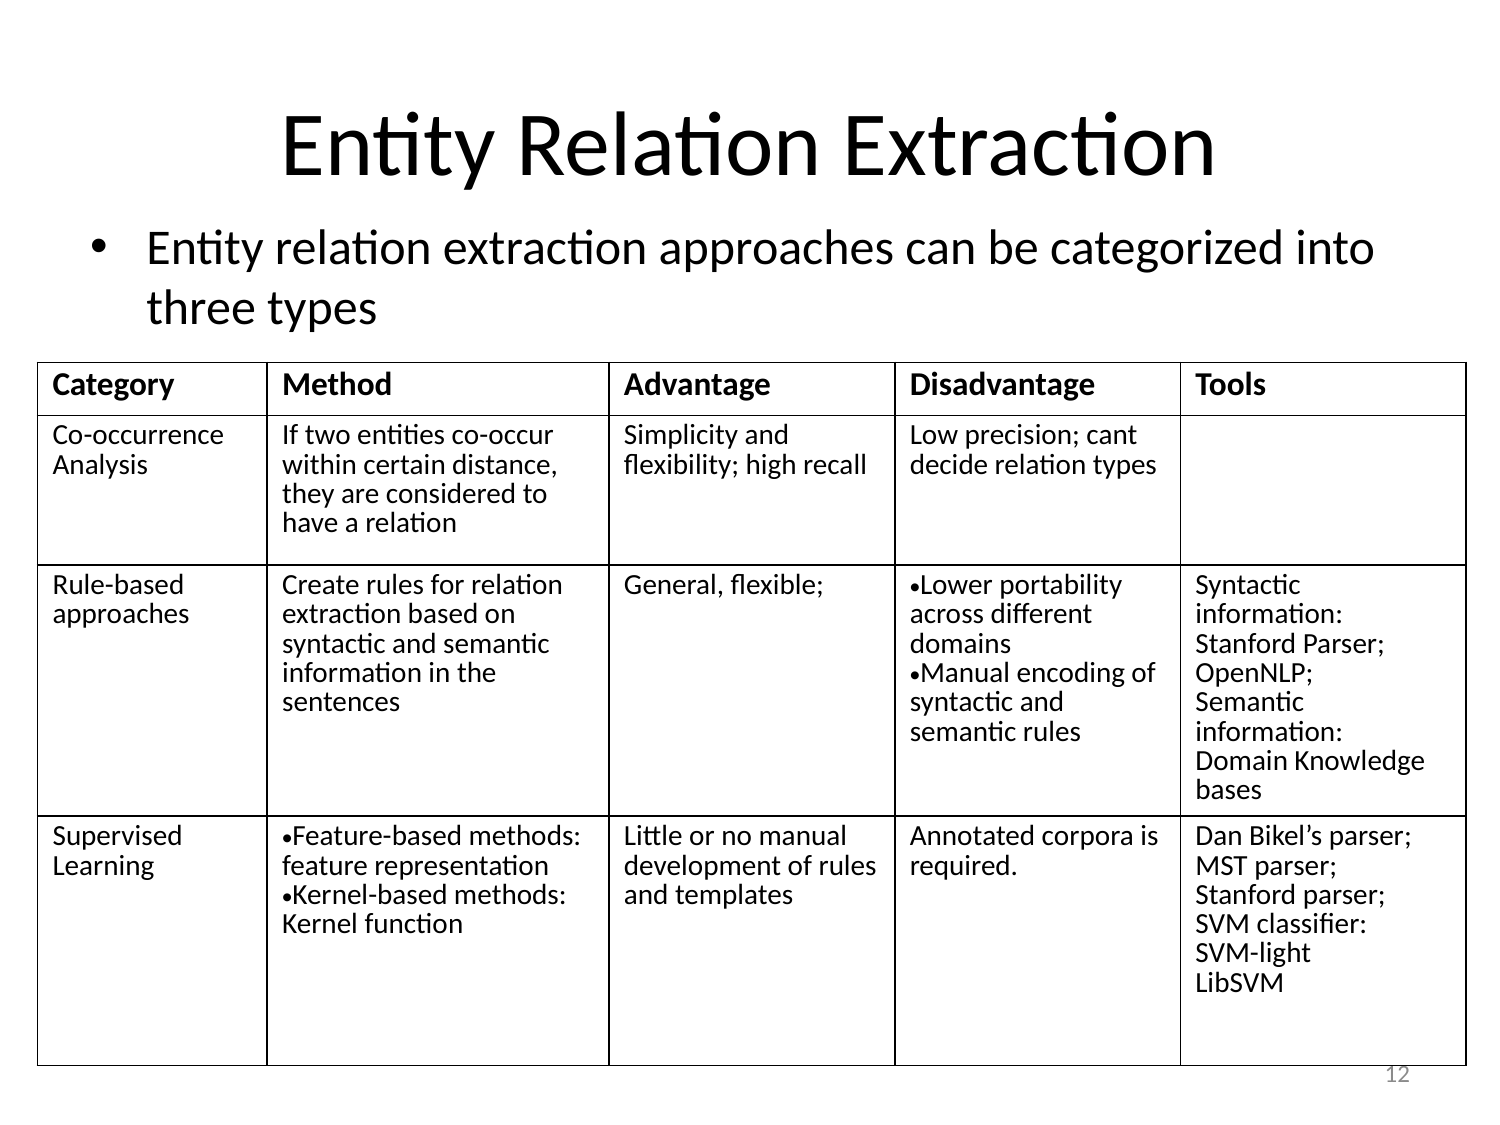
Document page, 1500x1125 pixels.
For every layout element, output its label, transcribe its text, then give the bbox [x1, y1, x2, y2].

table_cell [1181, 416, 1465, 564]
table_cell Annotated corpora is required. [896, 817, 1180, 1065]
table_cell Create rules for relation extraction based on syntactic and semantic information in the sentences [268, 566, 608, 815]
table_header Category [38, 363, 266, 415]
table_cell Co-occurrence Analysis [38, 416, 266, 564]
table_cell Feature-based methods: feature representation Kernel-based methods: Kernel function [268, 817, 608, 1065]
table_cell Dan Bikel’s parser; MST parser; Stanford parser; SVM classifier: SVM-light LibSVM [1181, 817, 1465, 1065]
table_header Advantage [610, 363, 894, 415]
table_cell Little or no manual development of rules and templates [610, 817, 894, 1065]
table_cell Syntactic information: Stanford Parser; OpenNLP; Semantic information: Domain Knowledge bases [1181, 566, 1465, 815]
table_header Tools [1181, 363, 1465, 415]
table_cell Simplicity and flexibility; high recall [610, 416, 894, 564]
table_cell Lower portability across different domains Manual encoding of syntactic and semantic rules [896, 566, 1180, 815]
table_header Disadvantage [896, 363, 1180, 415]
title Entity Relation Extraction [75, 45, 1425, 207]
table_cell If two entities co-occur within certain distance, they are considered to have a relation [268, 416, 608, 564]
table_cell Supervised Learning [38, 817, 266, 1065]
slide_number 12 [1074, 1066, 1425, 1103]
table_cell Rule-based approaches [38, 566, 266, 815]
table_cell General, flexible; [610, 566, 894, 815]
table_cell Low precision; cant decide relation types [896, 416, 1180, 564]
table_header Method [268, 363, 608, 415]
list Entity relation extraction approaches can be categorized into three types [75, 207, 1425, 362]
